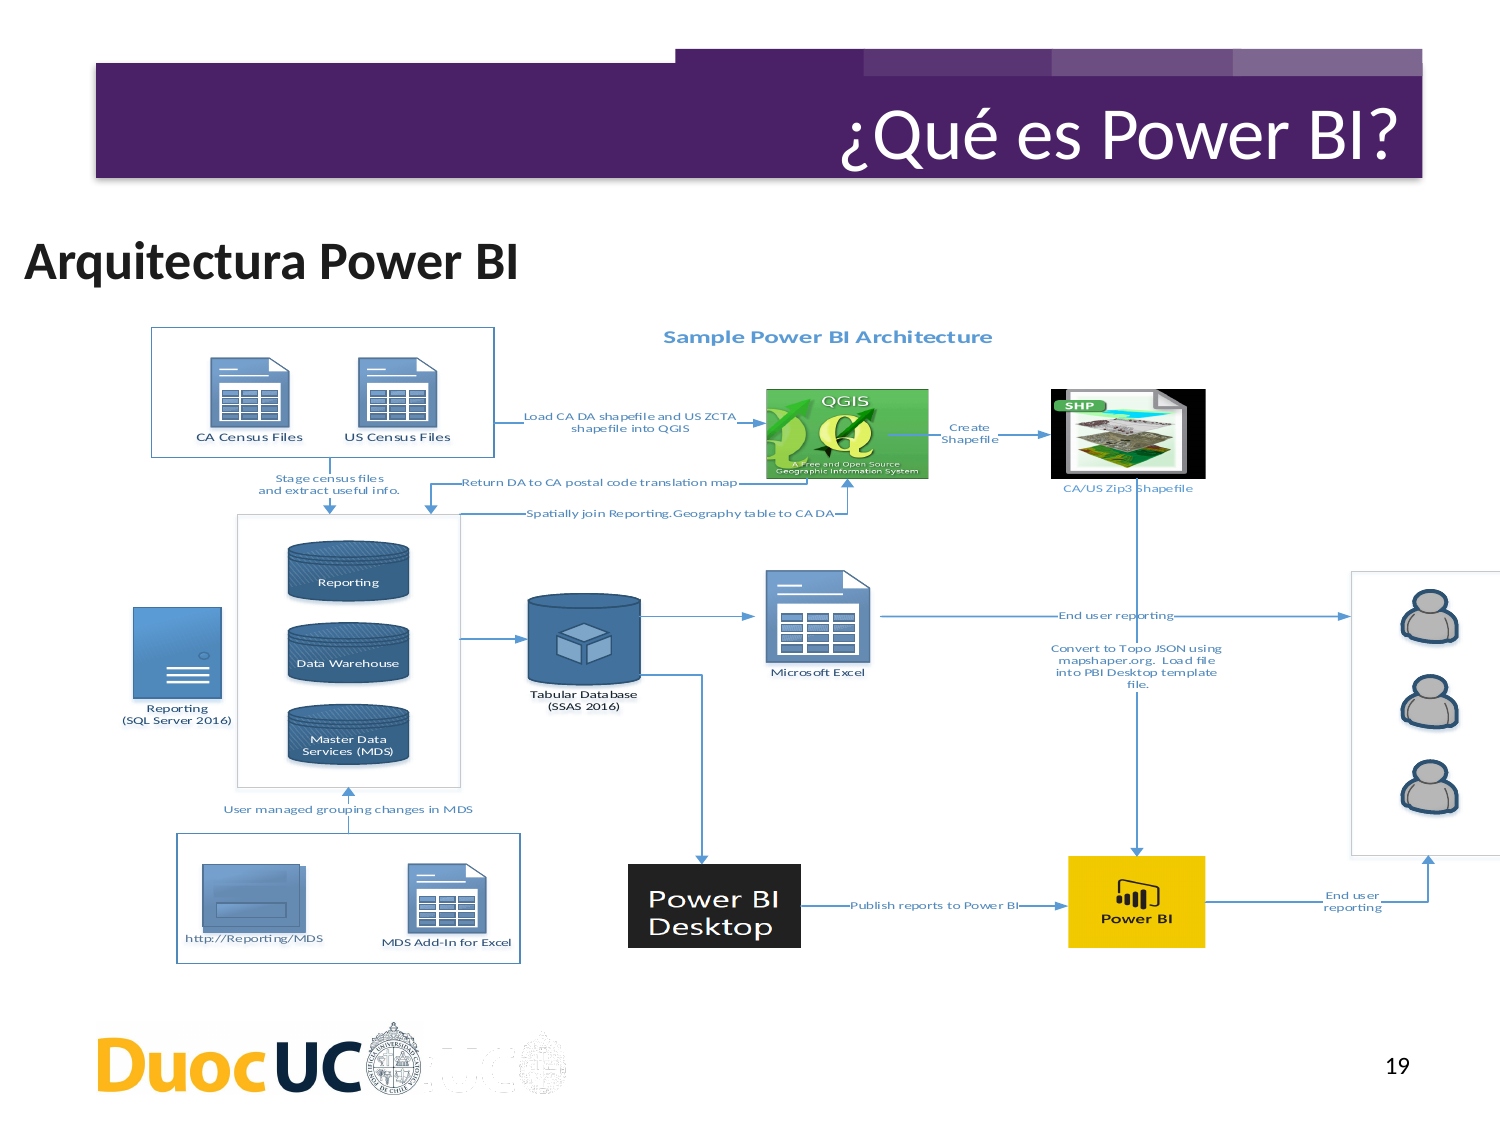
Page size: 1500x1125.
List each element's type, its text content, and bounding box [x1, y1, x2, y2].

text_box 19 [1074, 1042, 1425, 1103]
picture [106, 320, 1500, 964]
picture [96, 1021, 566, 1095]
text_box Arquitectura Power BI [24, 225, 1500, 994]
title ¿Qué es Power BI? [833, 33, 1405, 224]
